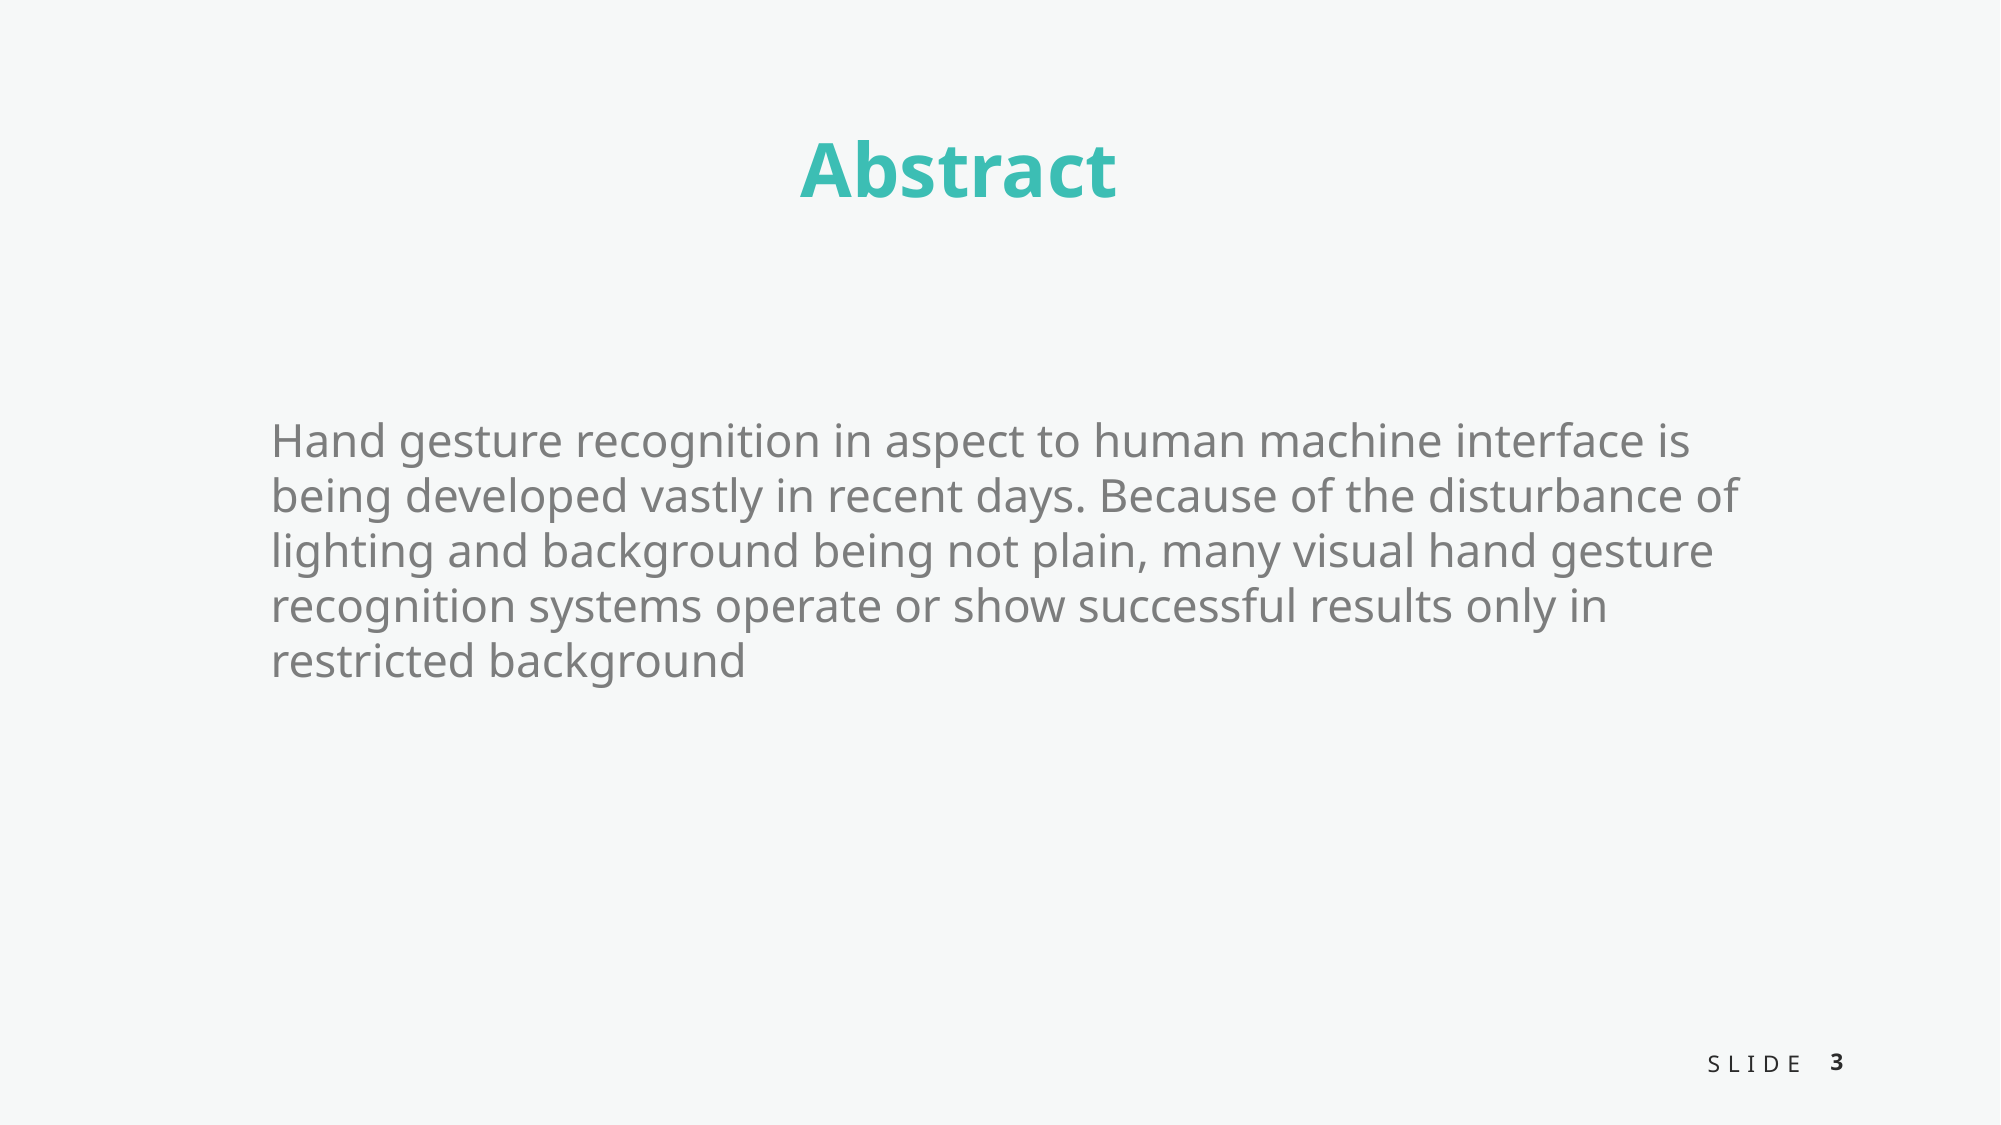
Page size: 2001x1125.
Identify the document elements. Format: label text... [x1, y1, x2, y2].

text_box [177, 295, 1772, 945]
text_box Abstract [738, 115, 1181, 236]
text_box Hand gesture recognition in aspect to human machine interface is being developed vastly in recent days. Because of the disturbance of lighting and background being not plain, many visual hand gesture recognition systems operate or show successful results only in restricted background [255, 404, 1772, 709]
